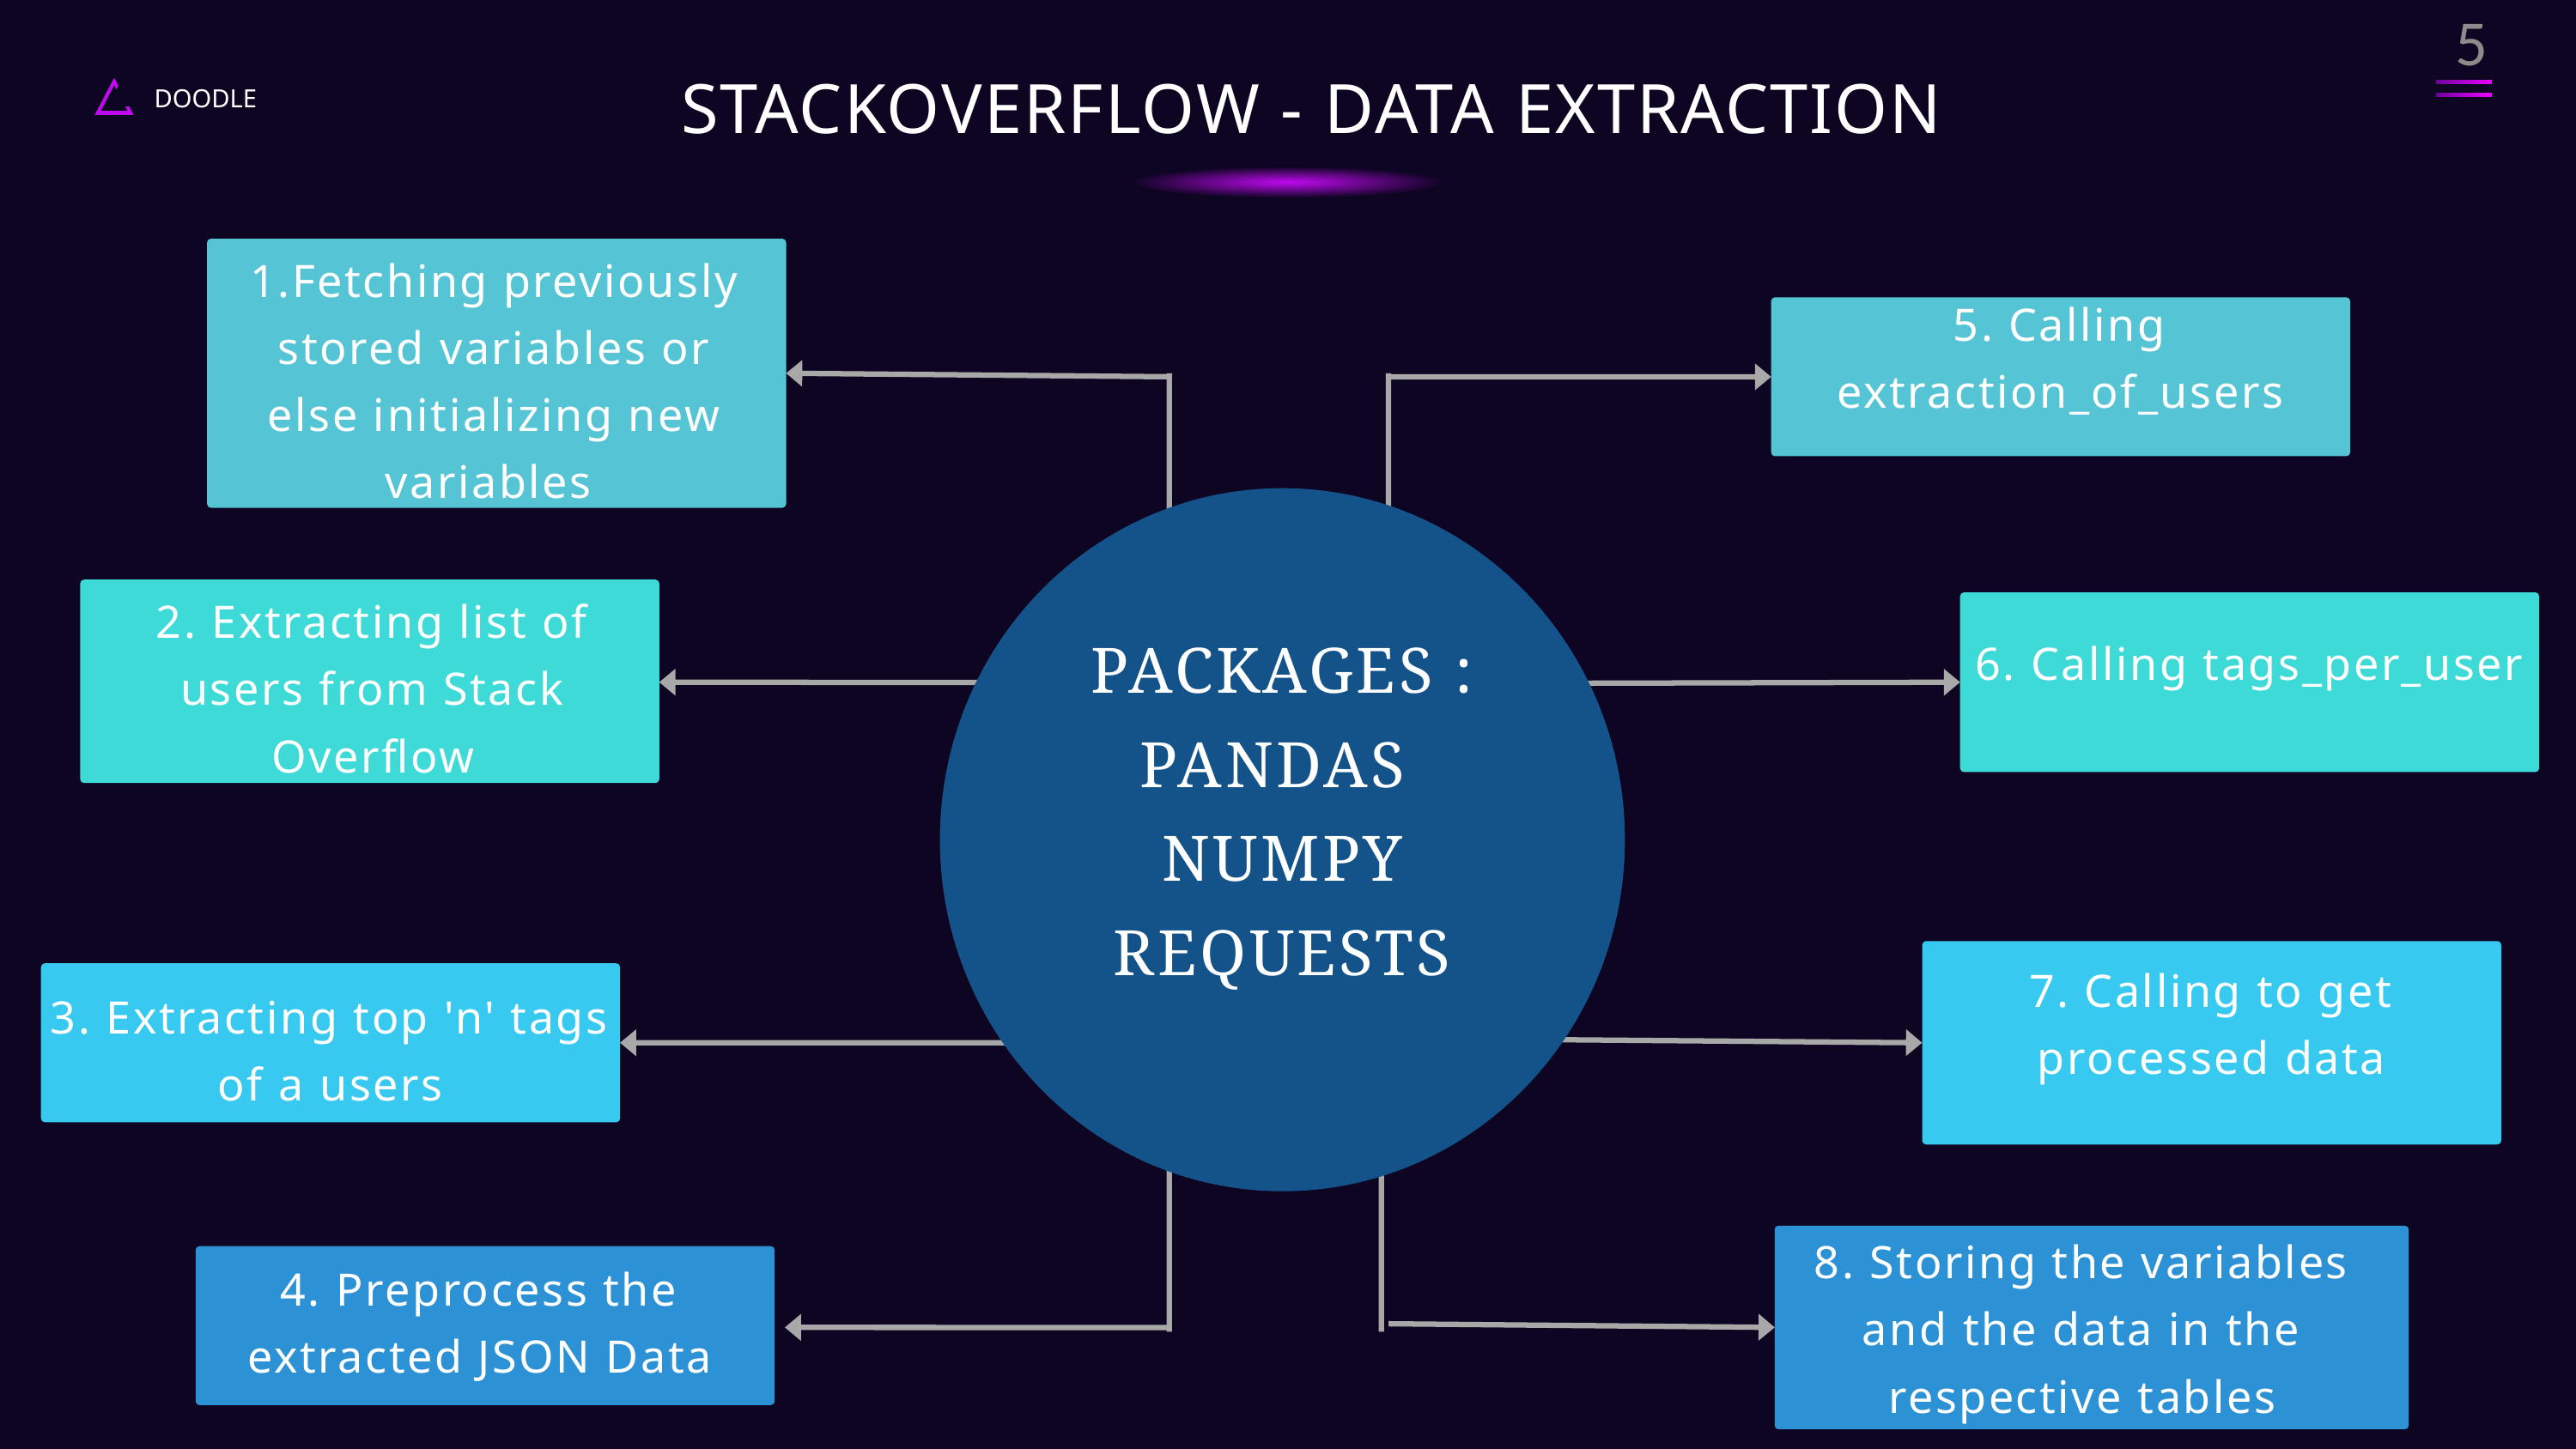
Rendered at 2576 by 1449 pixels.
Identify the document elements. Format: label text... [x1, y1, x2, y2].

text_box [94, 77, 134, 115]
text_box [1388, 367, 1766, 386]
text_box [1629, 673, 1955, 692]
text_box [667, 673, 935, 692]
text_box [1128, 167, 1448, 198]
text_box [1922, 941, 2502, 1145]
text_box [1771, 297, 2351, 457]
slide_number 5 [2200, 14, 2501, 66]
text_box [784, 1319, 1169, 1337]
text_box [2435, 92, 2493, 97]
text_box [1629, 1034, 1917, 1052]
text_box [1765, 1192, 2409, 1449]
text_box [624, 1034, 935, 1052]
text_box STACKOVERFLOW - DATA EXTRACTION [496, 58, 2129, 148]
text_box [939, 488, 1625, 1191]
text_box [40, 936, 621, 1149]
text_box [80, 552, 664, 809]
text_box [190, 1209, 775, 1422]
text_box [789, 364, 1169, 383]
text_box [1959, 591, 2540, 773]
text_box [2435, 79, 2493, 84]
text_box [186, 211, 787, 535]
text_box DOODLE [154, 77, 349, 113]
